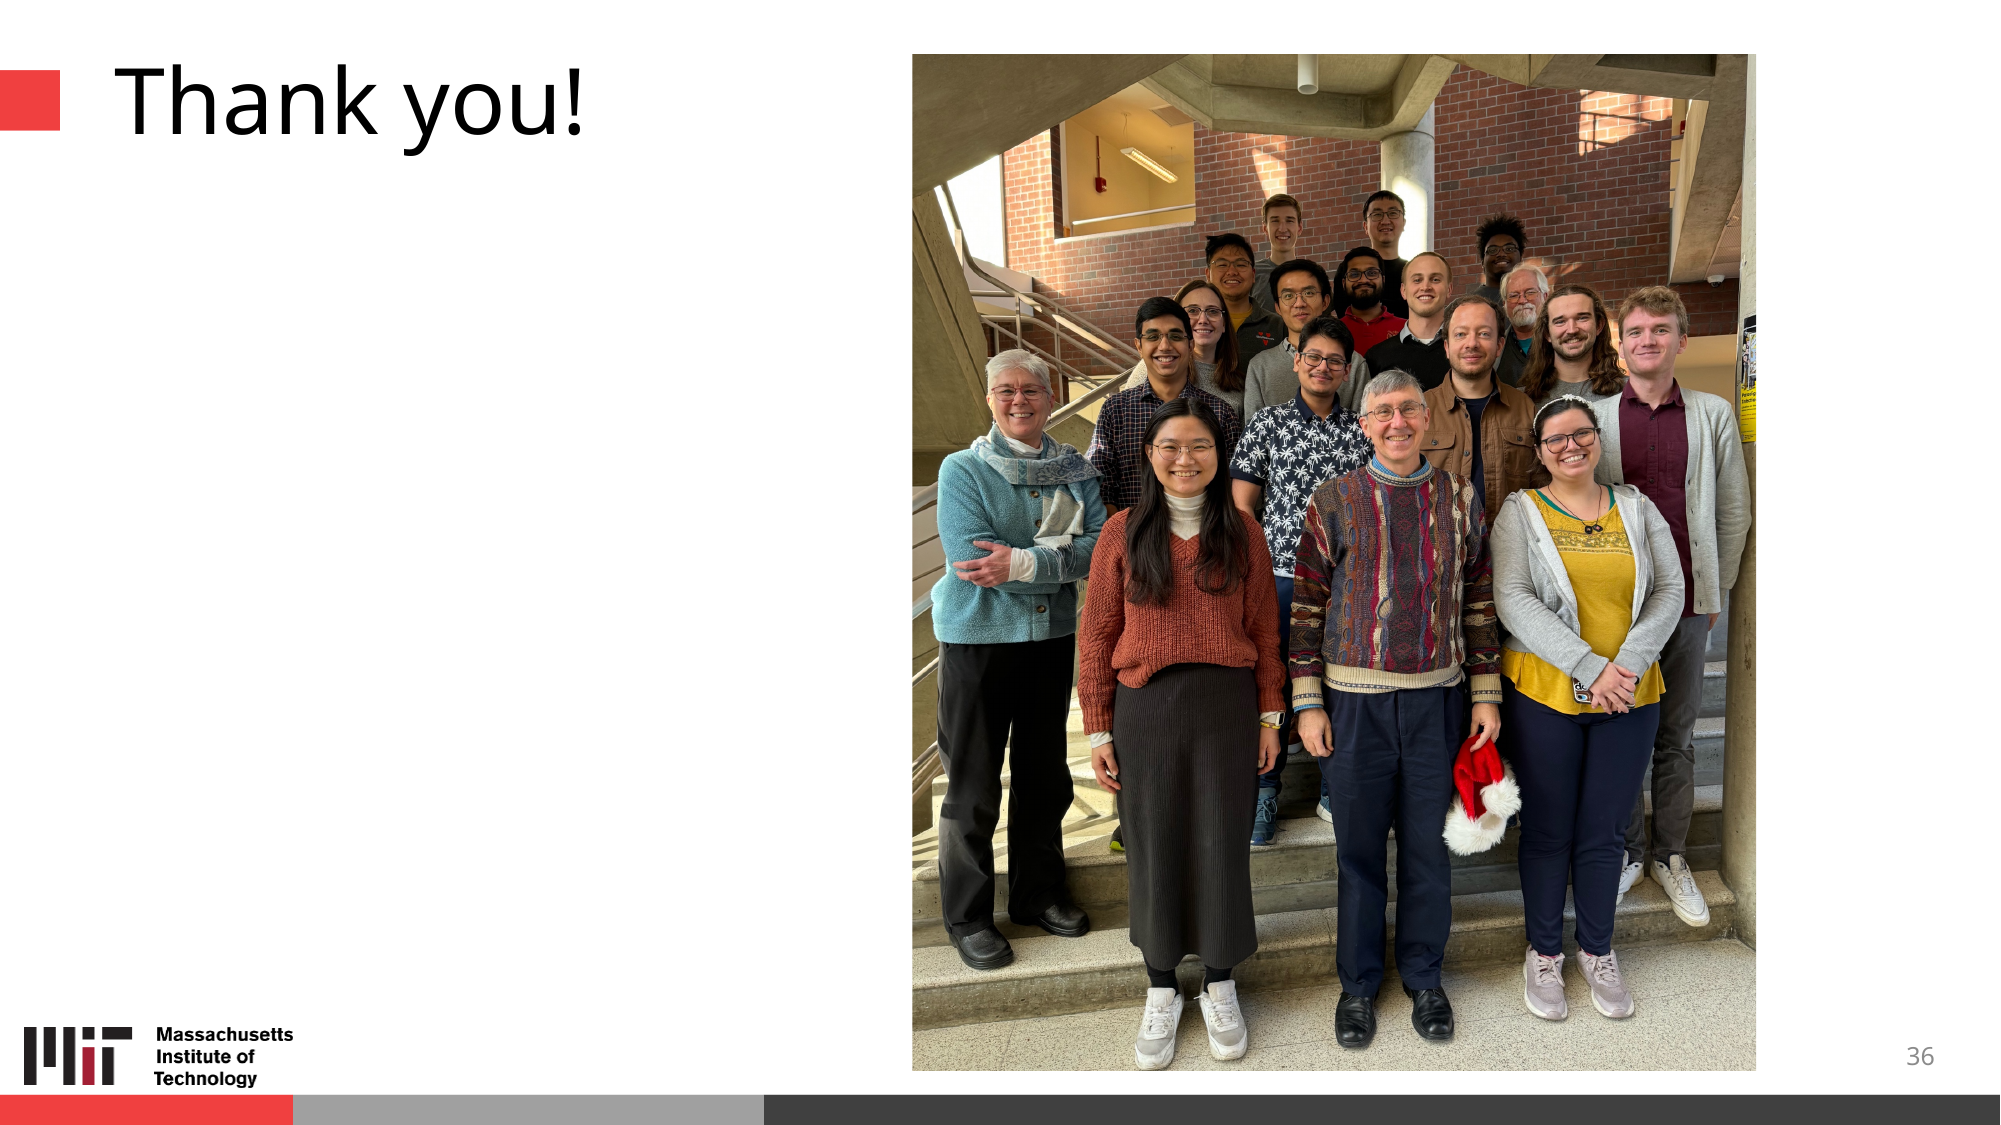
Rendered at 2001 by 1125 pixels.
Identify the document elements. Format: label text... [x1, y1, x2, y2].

title Thank you! [99, 29, 1900, 180]
slide_number 36 [1800, 1027, 1950, 1088]
picture [24, 1027, 293, 1088]
picture [912, 54, 1757, 1071]
